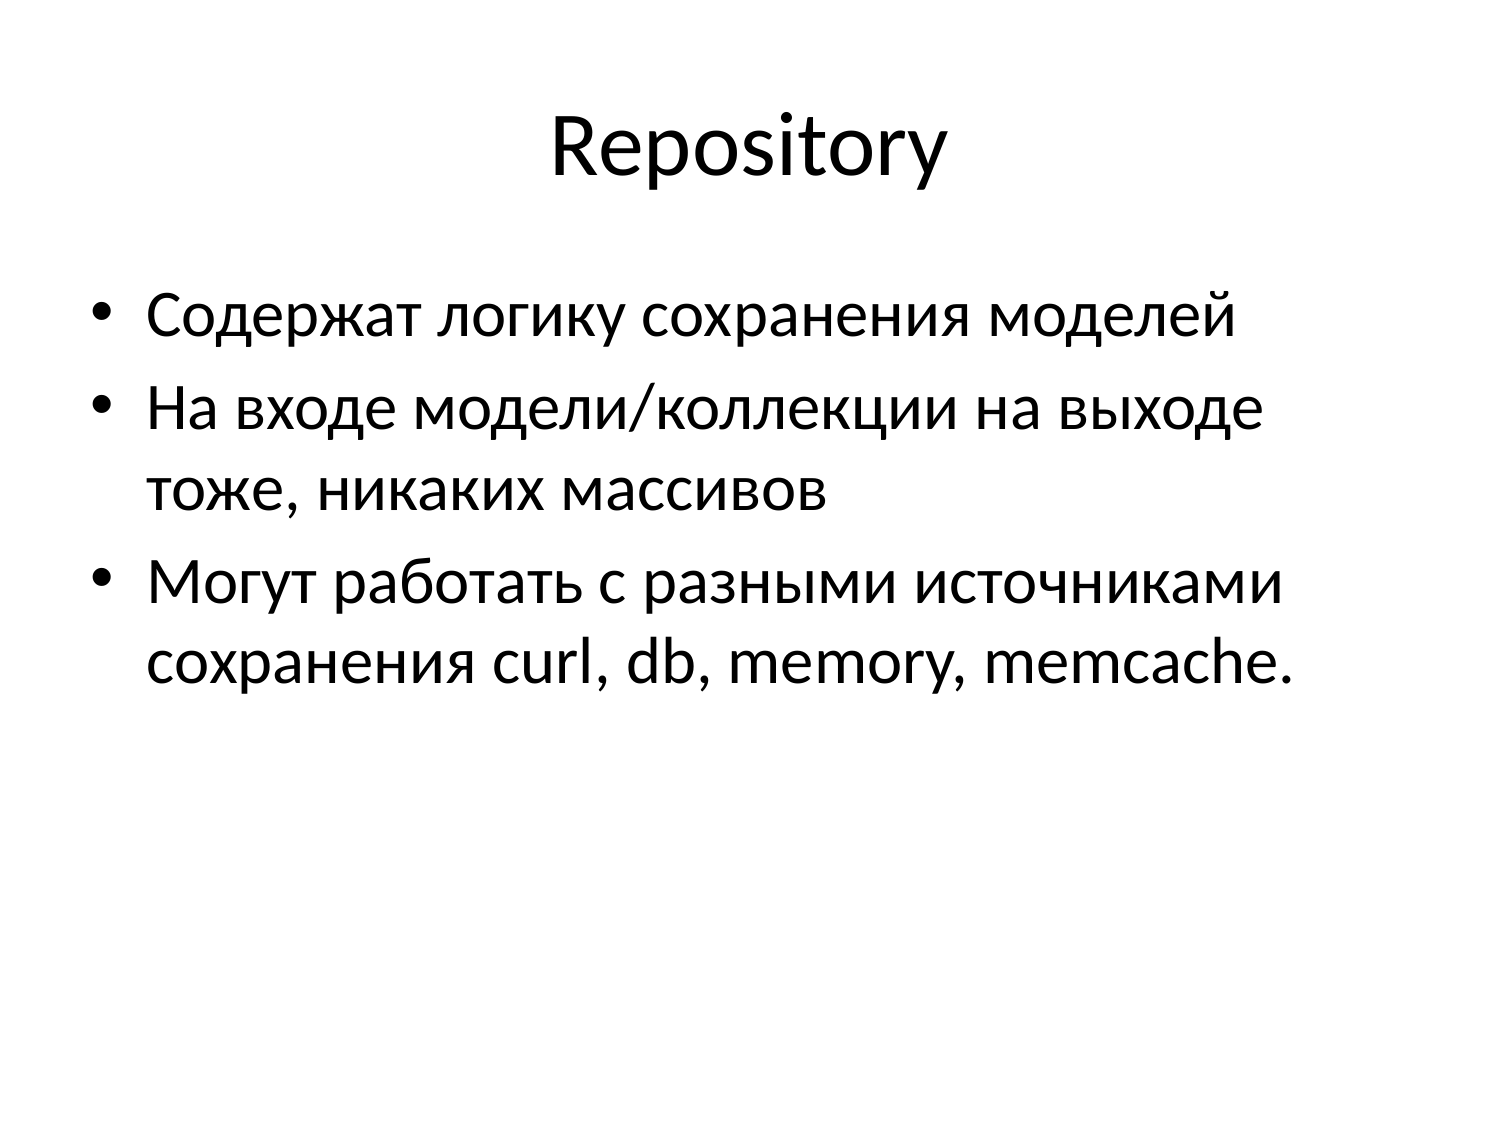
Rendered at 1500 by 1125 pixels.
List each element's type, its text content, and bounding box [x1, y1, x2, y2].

title Repository [75, 45, 1425, 233]
list Содержат логику сохранения моделей На входе модели/коллекции на выходе тоже, никаких массивов Могут работать с разными источниками сохранения curl, db, memory, memcache. [75, 262, 1425, 1005]
